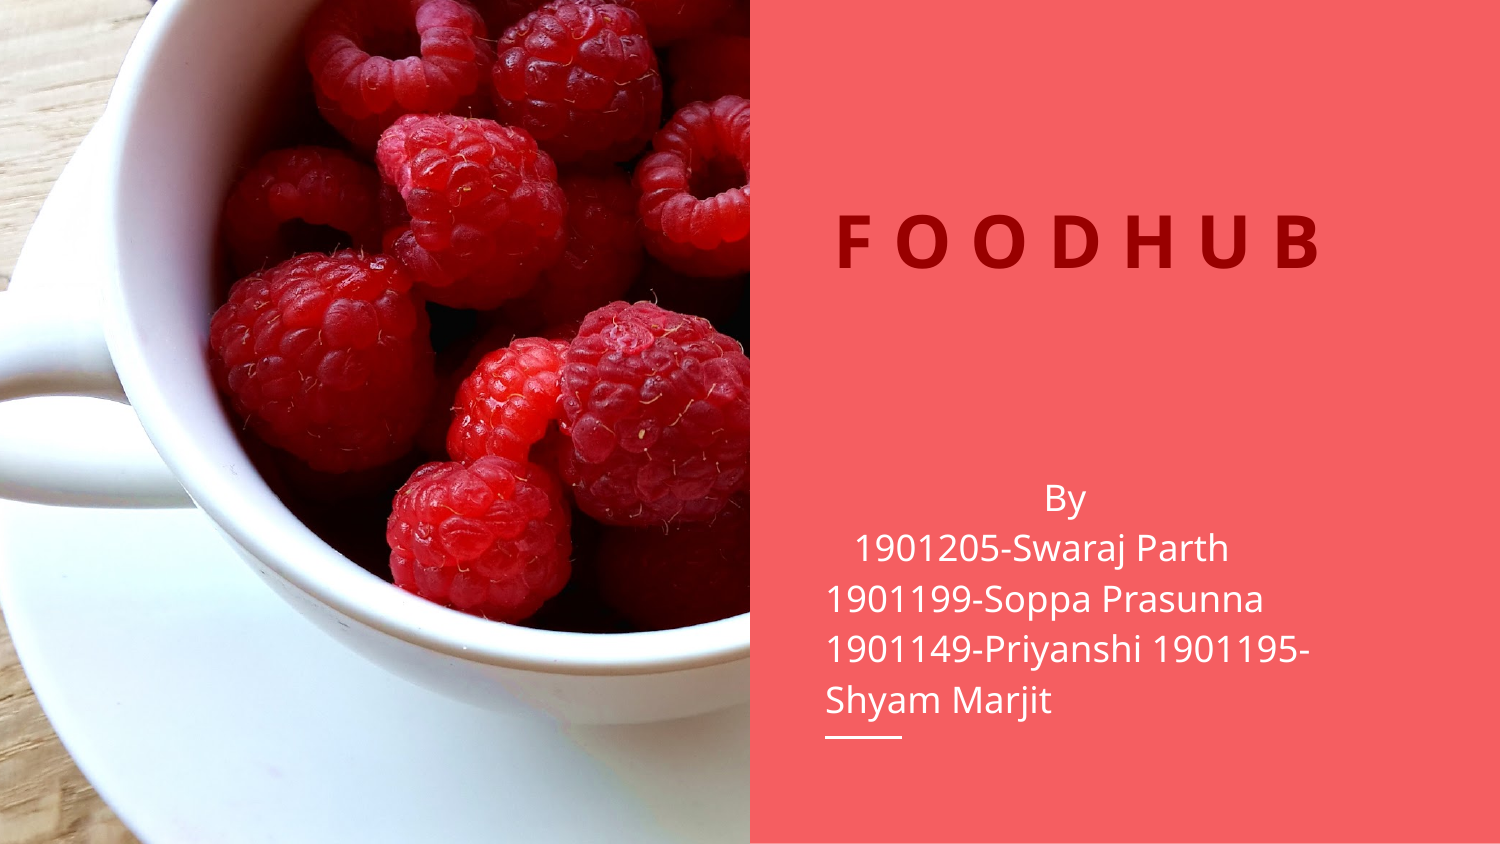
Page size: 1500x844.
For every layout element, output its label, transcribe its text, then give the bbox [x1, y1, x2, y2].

picture [0, 0, 751, 844]
list F O O D H U B By 1901205-Swaraj Parth 1901199-Soppa Prasunna 1901149-Priyanshi 1901195-Shyam Marjit [810, 118, 1440, 725]
